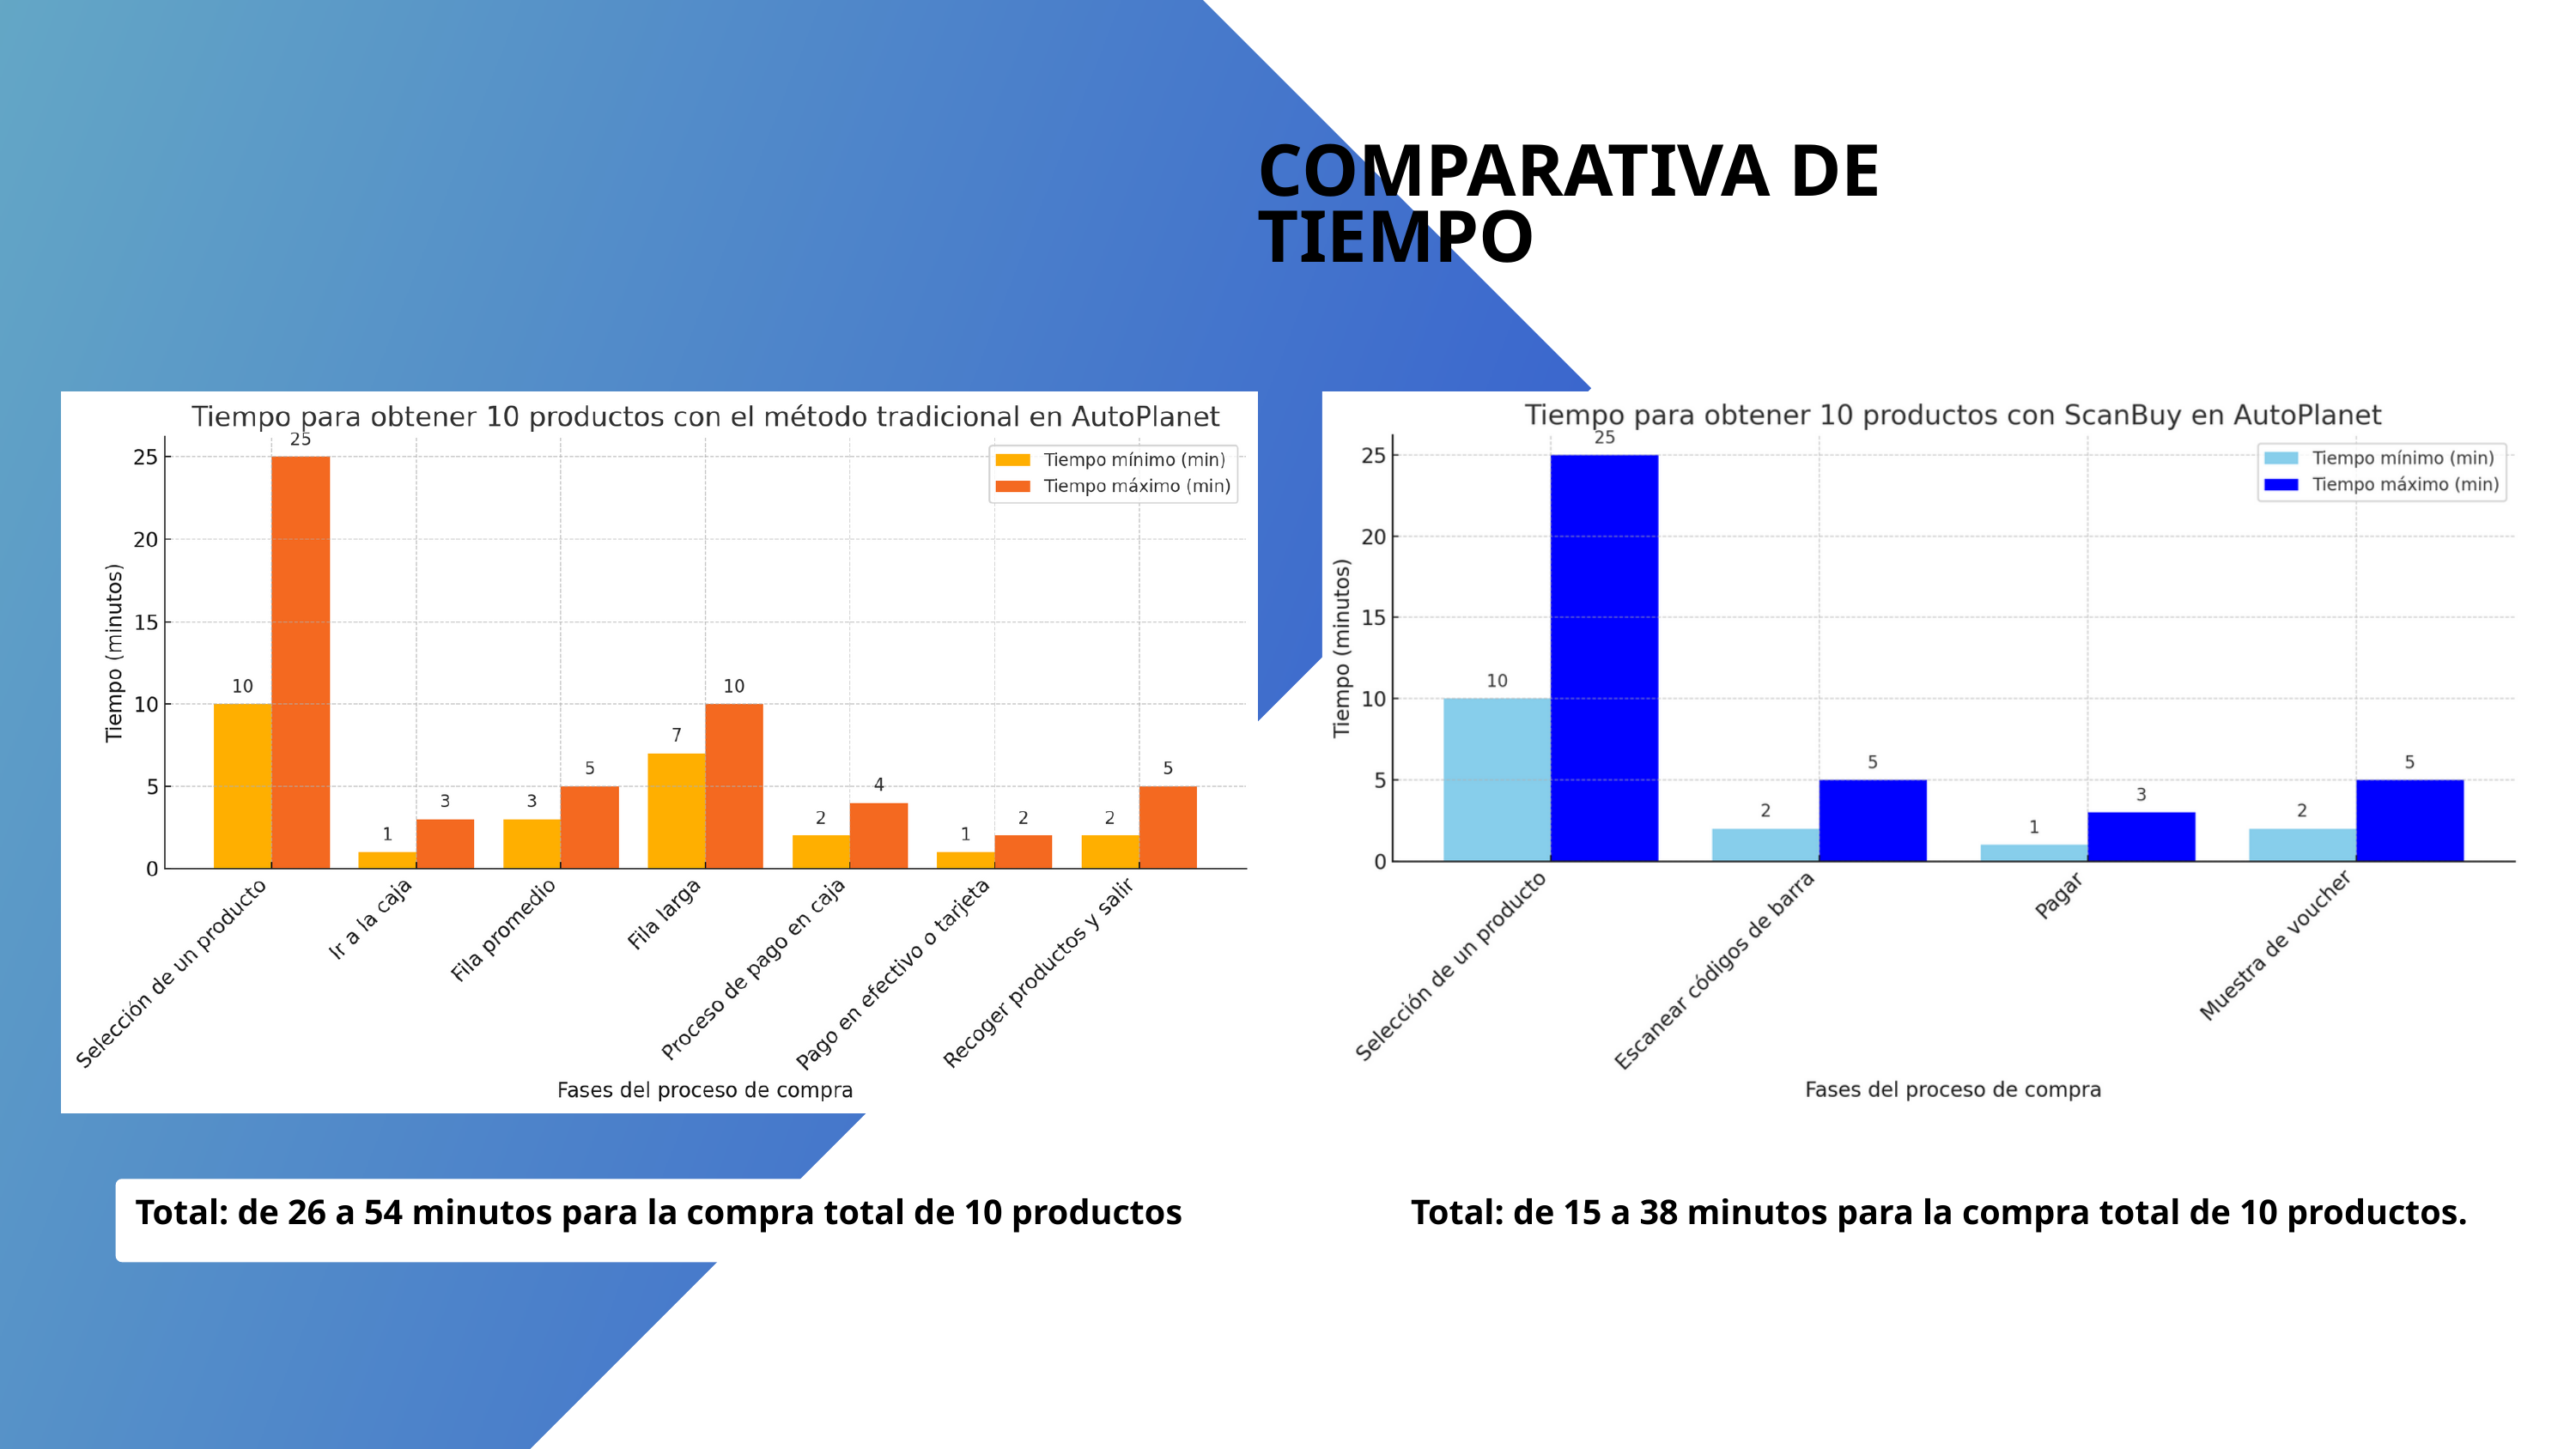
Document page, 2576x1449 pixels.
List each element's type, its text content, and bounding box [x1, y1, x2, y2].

text_box [61, 391, 1259, 1113]
text_box COMPARATIVA DE TIEMPO [1258, 143, 2169, 277]
text_box [0, 0, 1592, 1449]
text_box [115, 1179, 1204, 1263]
text_box [1321, 391, 2527, 1113]
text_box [1395, 1179, 2484, 1263]
